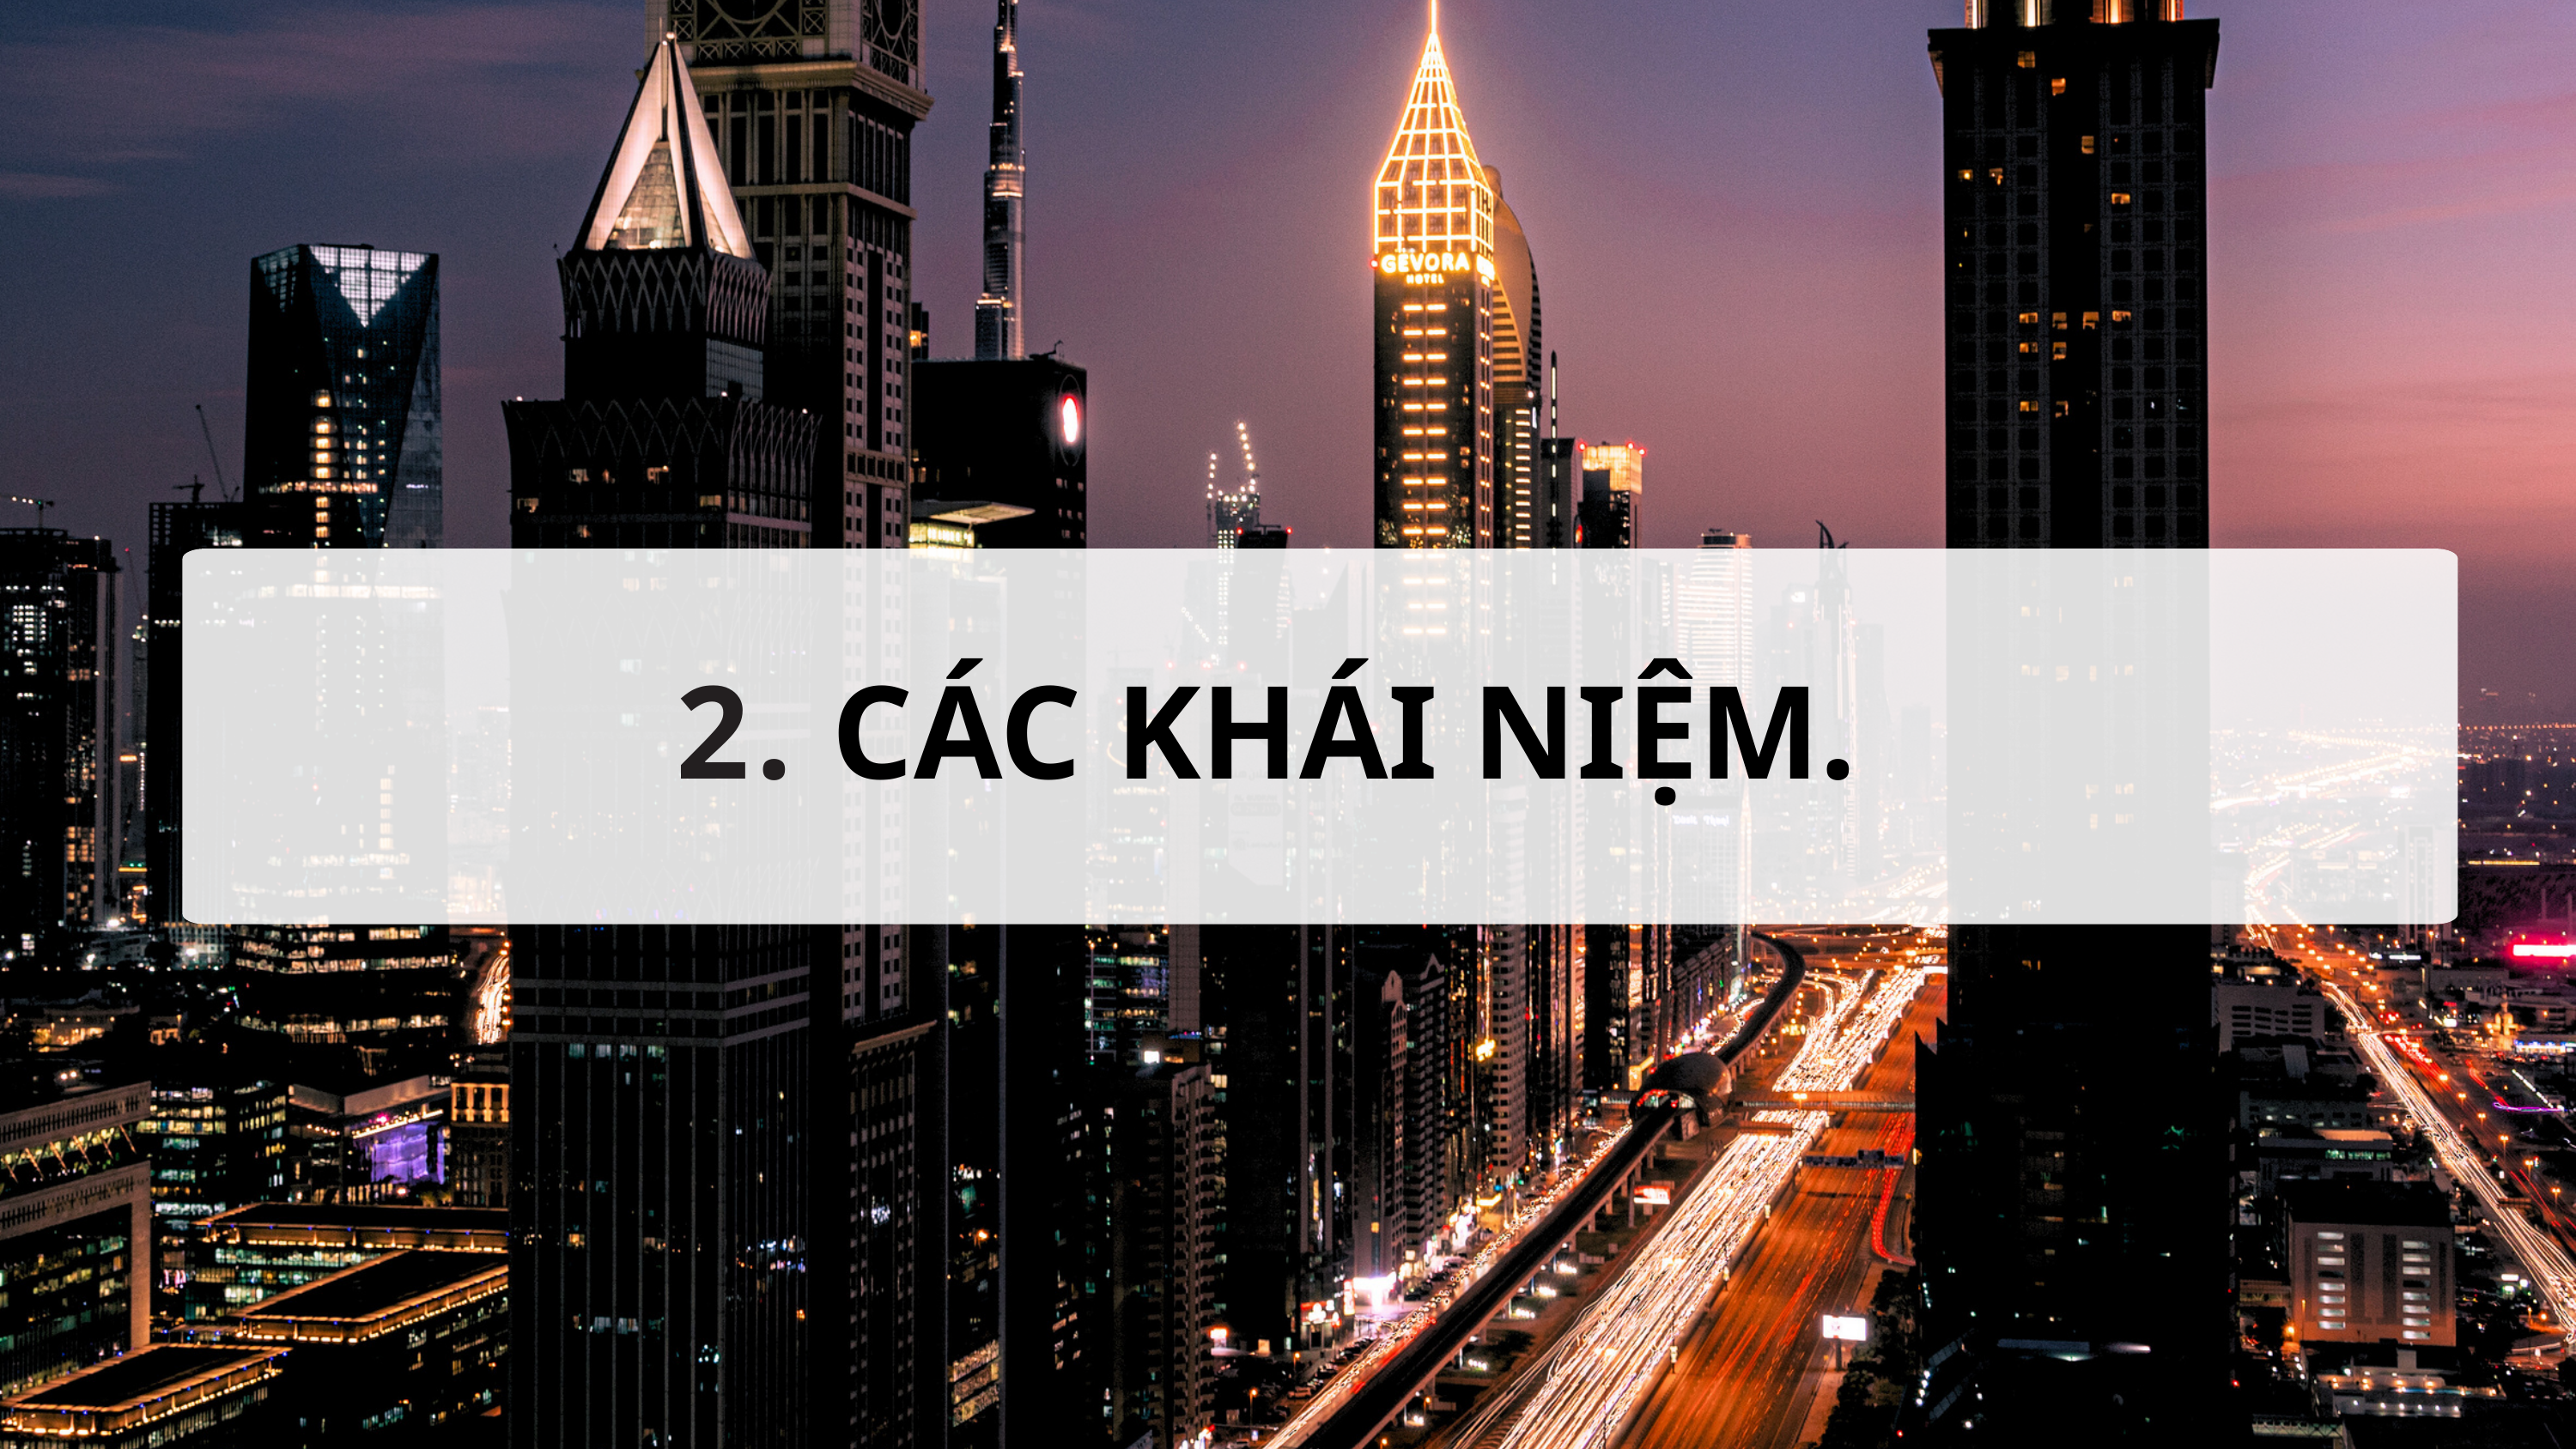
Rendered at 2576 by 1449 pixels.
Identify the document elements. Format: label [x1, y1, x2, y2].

picture [0, 0, 2576, 1449]
text_box [182, 548, 2458, 925]
